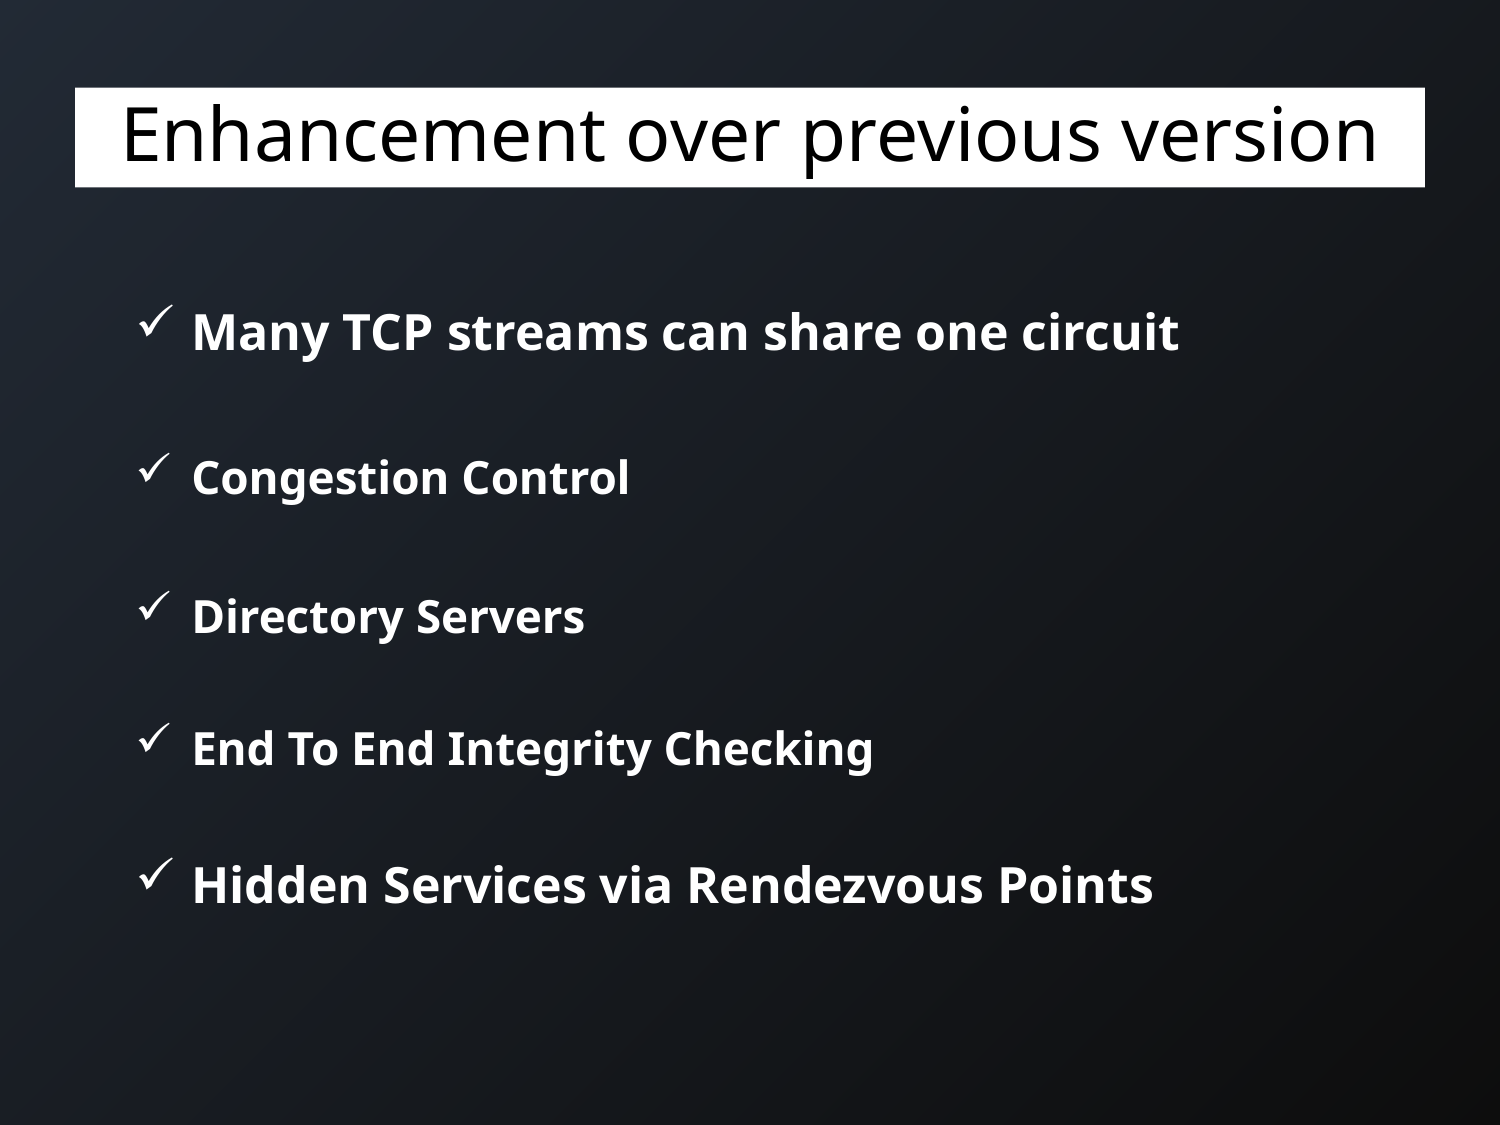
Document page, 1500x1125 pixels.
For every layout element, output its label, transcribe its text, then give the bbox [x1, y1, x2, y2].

title Enhancement over previous version [75, 87, 1425, 188]
list Many TCP streams can share one circuit Congestion Control Directory Servers End To End Integrity Checking Hidden Services via Rendezvous Points [75, 299, 1369, 1014]
